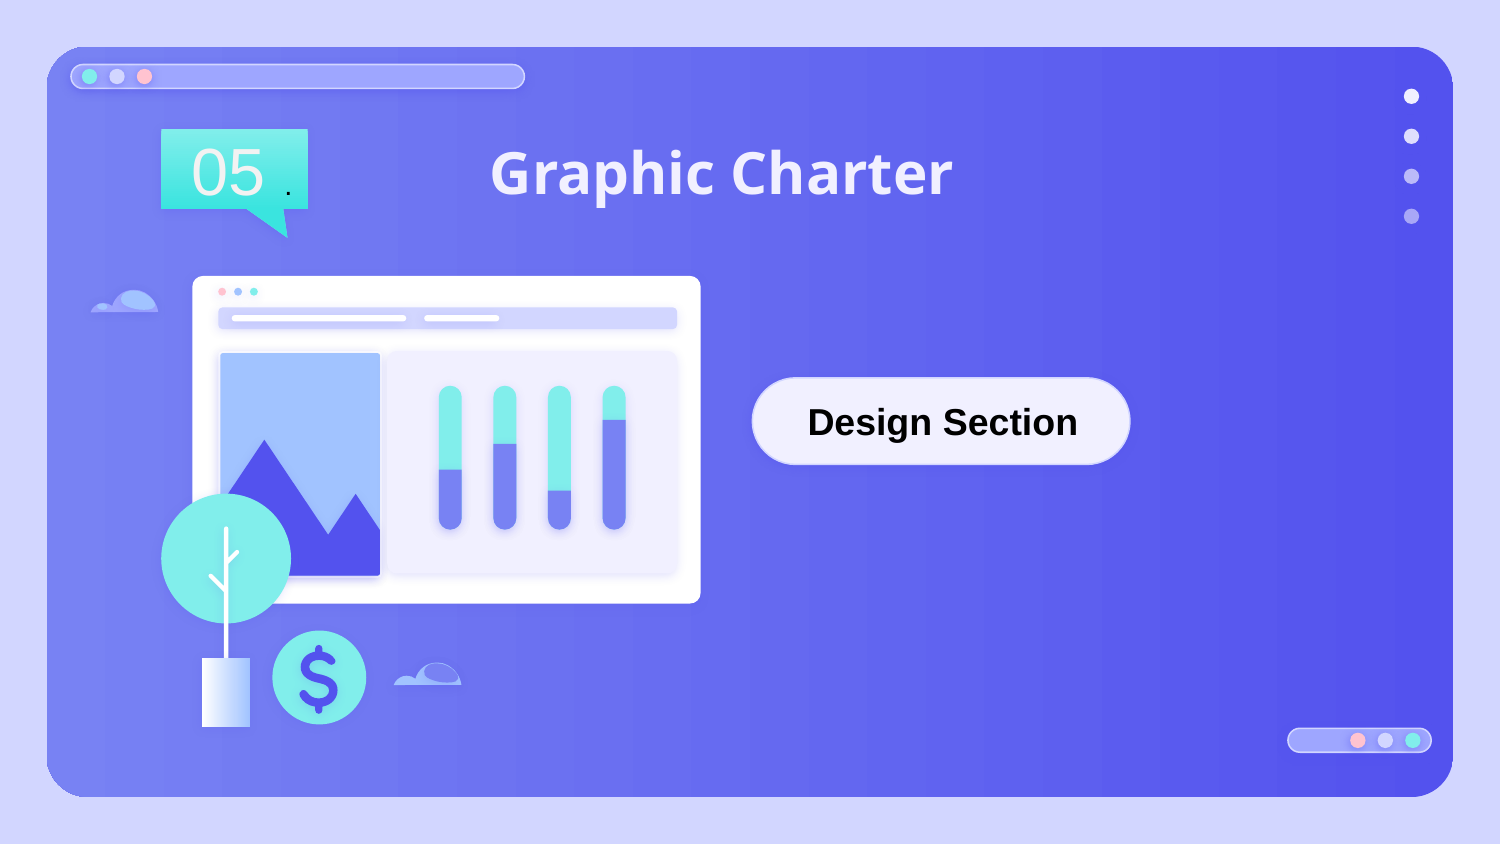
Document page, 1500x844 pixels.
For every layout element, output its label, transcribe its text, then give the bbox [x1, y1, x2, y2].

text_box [90, 275, 701, 727]
text_box Design Section [792, 390, 1355, 452]
text_box 05 . [161, 129, 308, 238]
title Graphic Charter [29, 121, 970, 216]
text_box [752, 377, 1117, 465]
